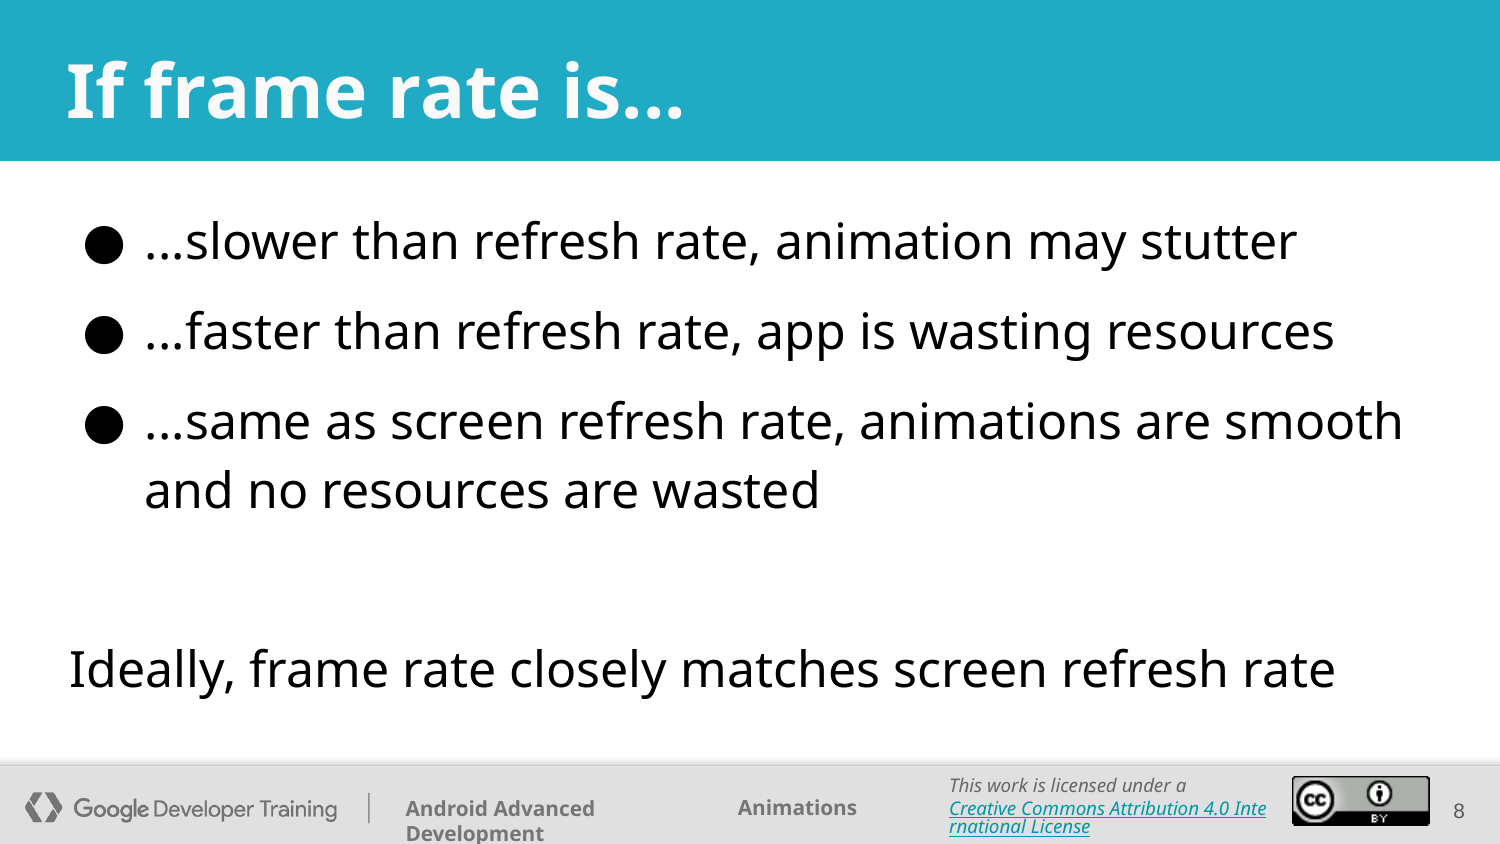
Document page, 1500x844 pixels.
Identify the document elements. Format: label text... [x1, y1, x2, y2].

picture [0, 161, 1500, 844]
list ...slower than refresh rate, animation may stutter ...faster than refresh rate, app is wasting resources ...same as screen refresh rate, animations are smooth and no resources are wasted Ideally, frame rate closely matches screen refresh rate [54, 185, 1446, 720]
slide_number ‹#› [1389, 777, 1480, 842]
title If frame rate is... [51, 28, 1449, 122]
